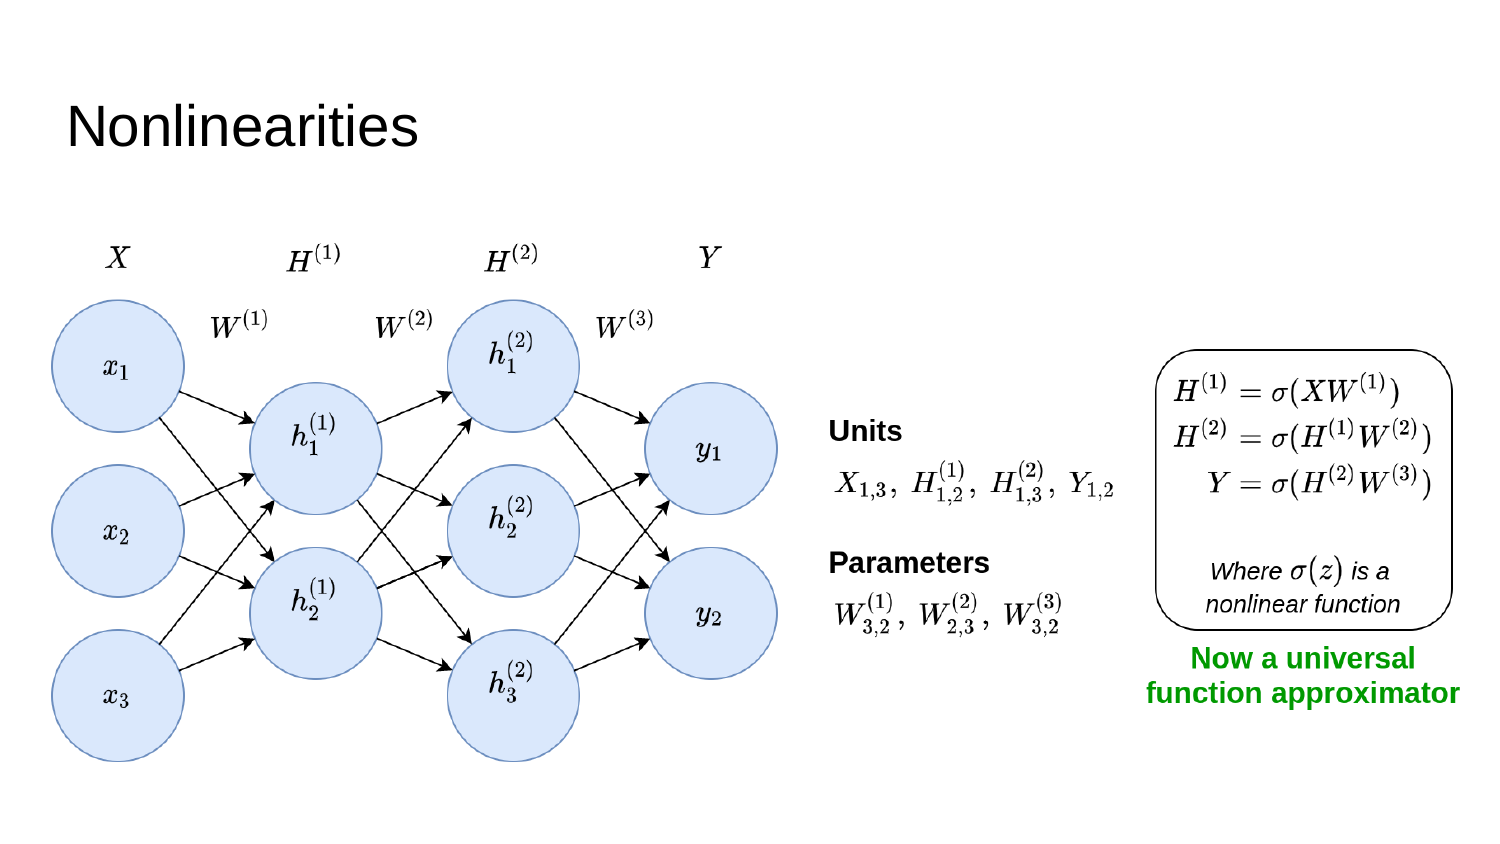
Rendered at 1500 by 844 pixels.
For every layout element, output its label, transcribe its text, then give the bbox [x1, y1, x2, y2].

title Nonlinearities [51, 72, 1449, 167]
picture [50, 225, 1469, 763]
